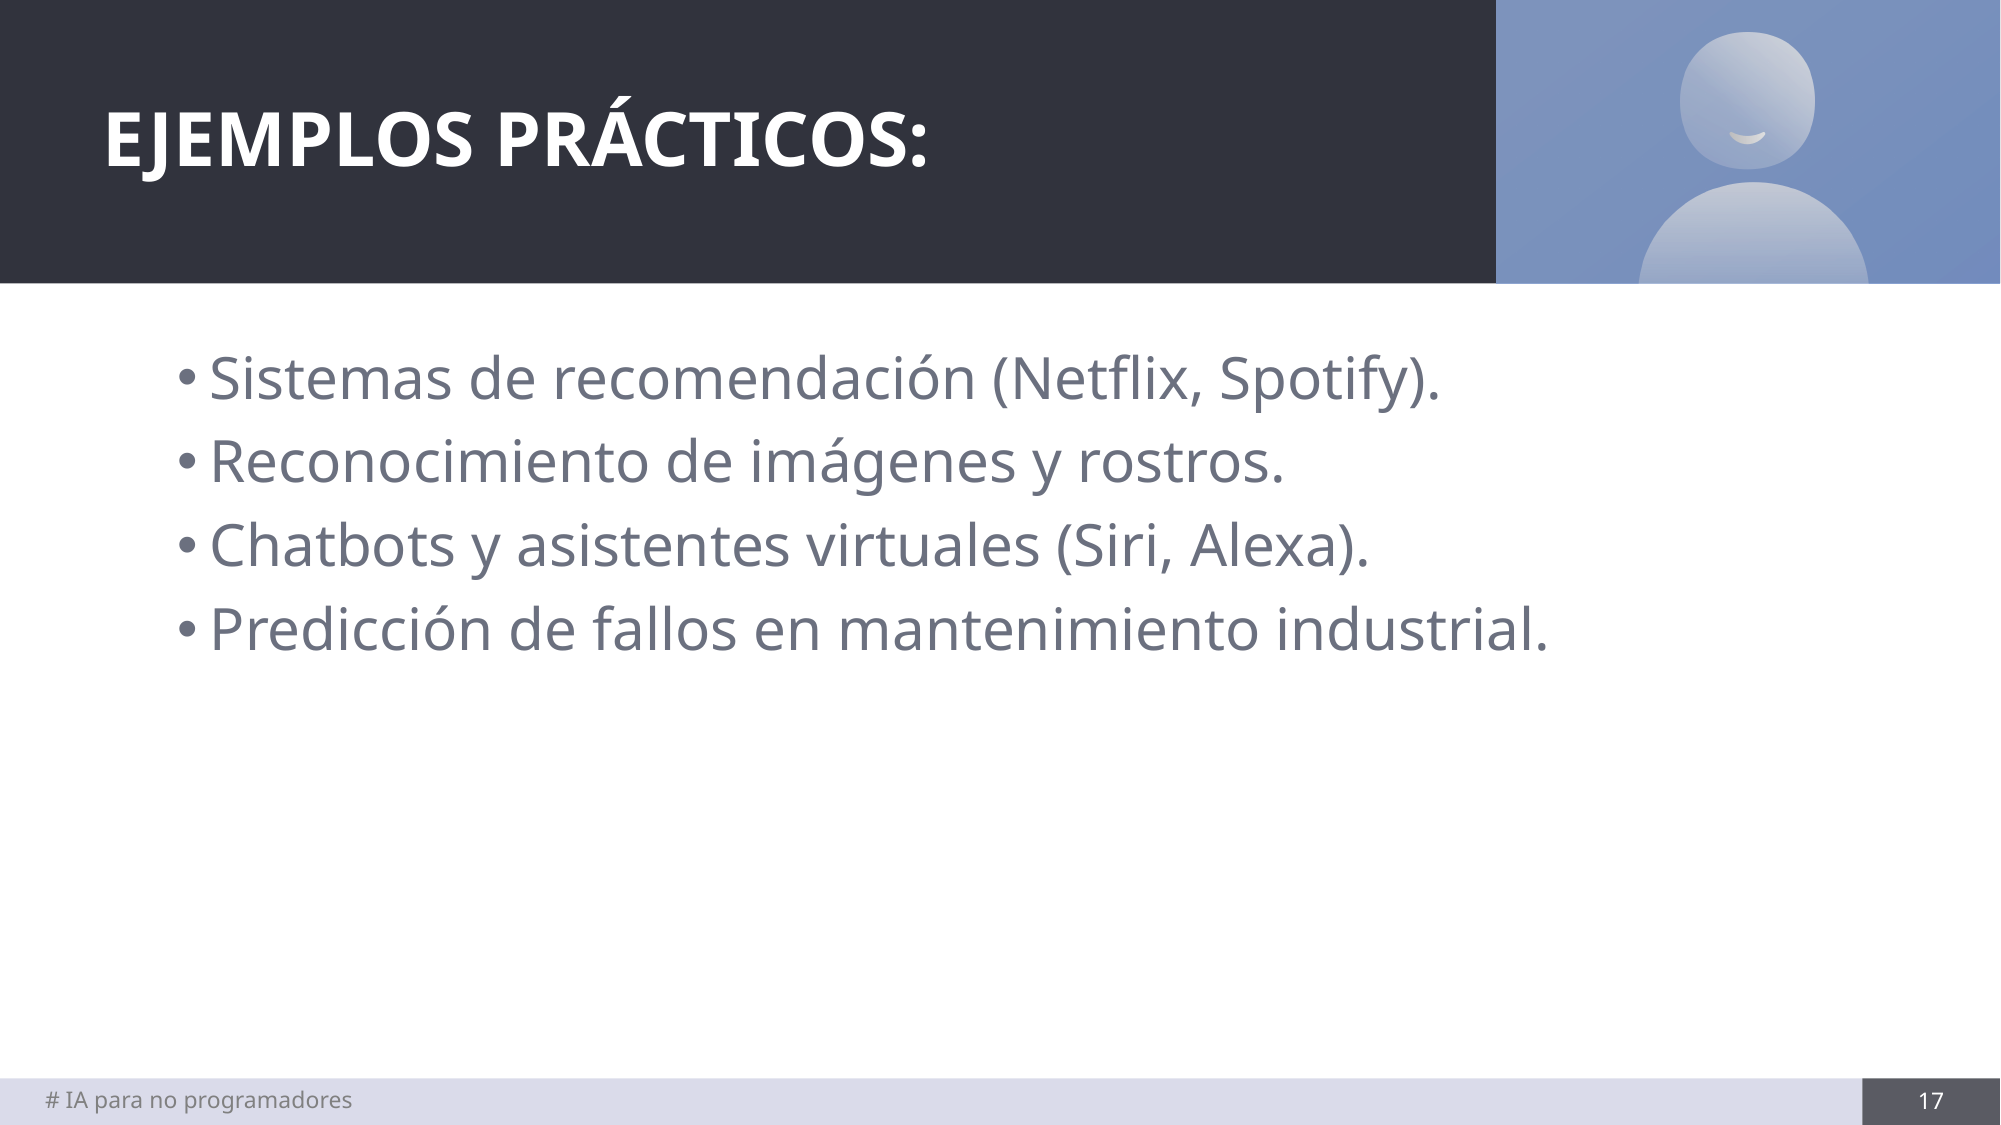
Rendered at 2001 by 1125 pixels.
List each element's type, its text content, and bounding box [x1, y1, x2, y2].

footer # IA para no programadores [0, 1078, 1862, 1125]
title EJEMPLOS PRÁCTICOS: [87, 33, 1447, 251]
slide_number 17 [1862, 1078, 2000, 1125]
picture [1496, 0, 2000, 284]
list Sistemas de recomendación (Netflix, Spotify). Reconocimiento de imágenes y rostros. Chatbots y asistentes virtuales (Siri, Alexa). Predicción de fallos en mantenimiento industrial. [137, 341, 1863, 1046]
